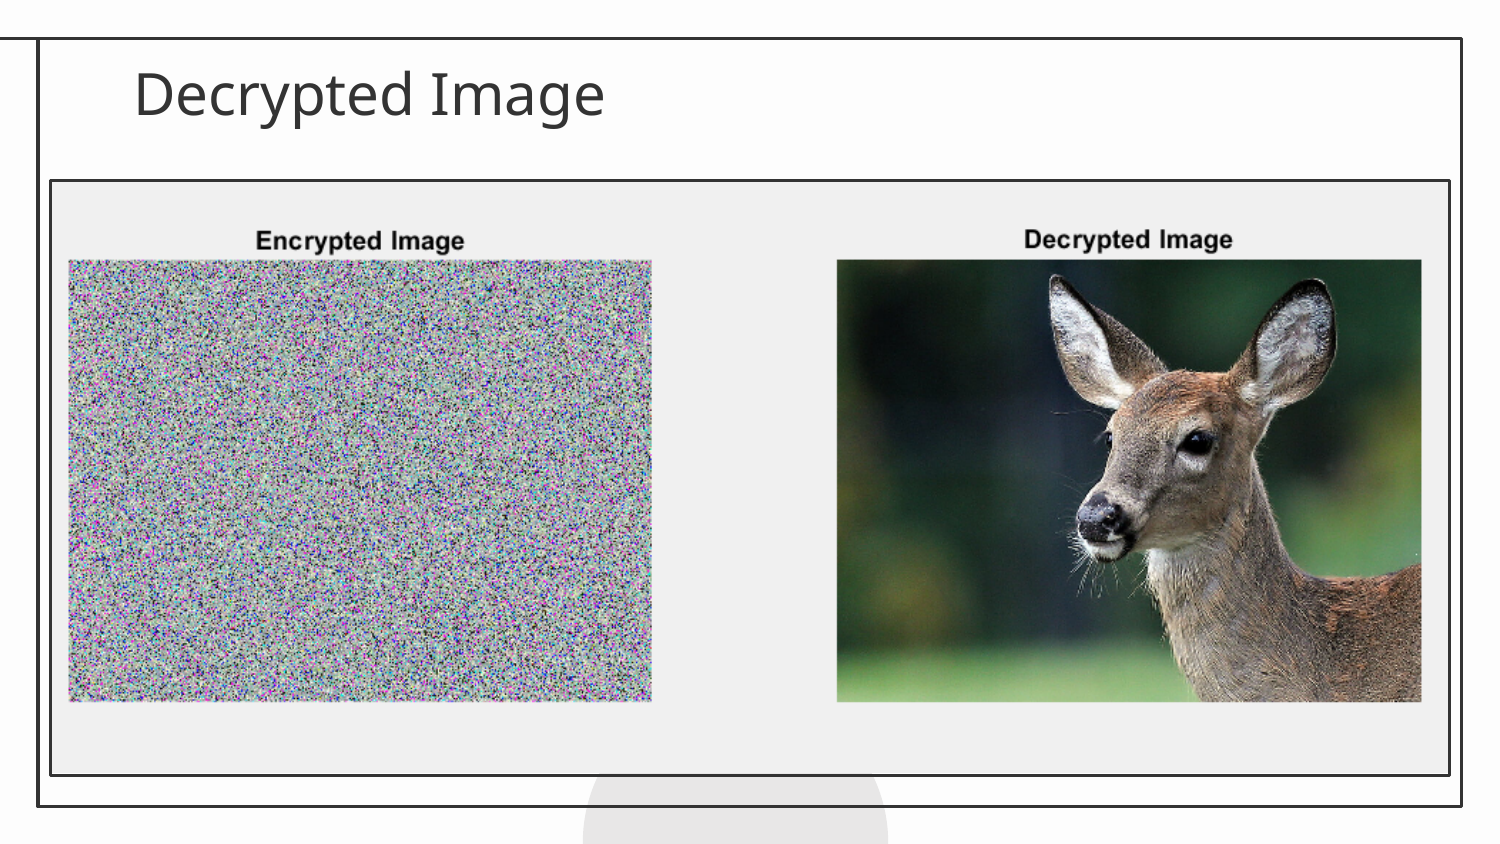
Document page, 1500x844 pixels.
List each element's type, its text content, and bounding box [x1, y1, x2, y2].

picture [51, 181, 1449, 775]
title Decrypted Image [118, 42, 1267, 163]
